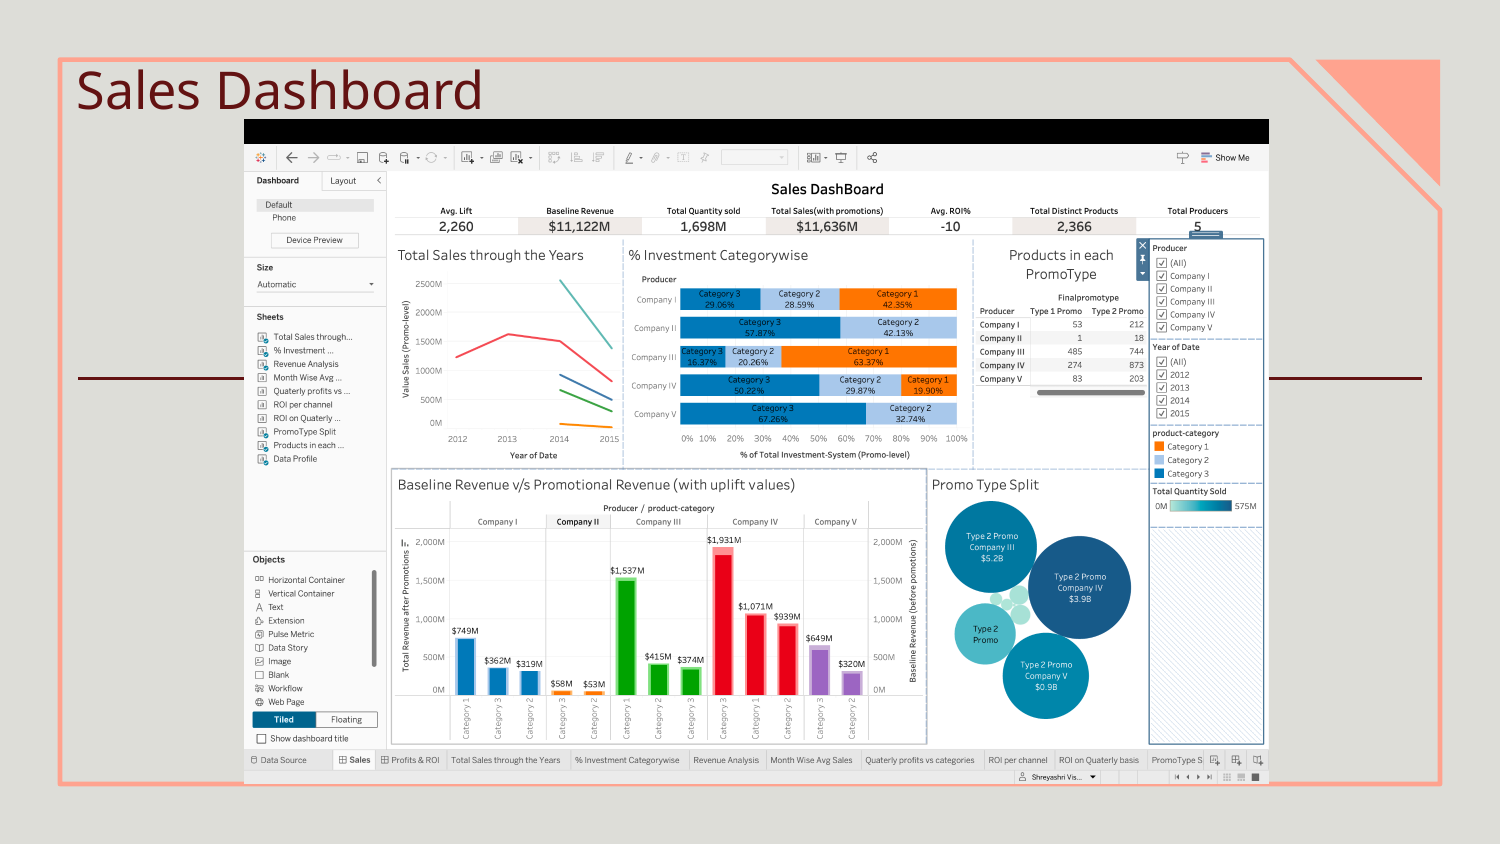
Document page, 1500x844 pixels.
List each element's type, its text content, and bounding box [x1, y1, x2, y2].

picture [244, 119, 1269, 785]
text_box Sales Dashboard [61, 42, 766, 98]
